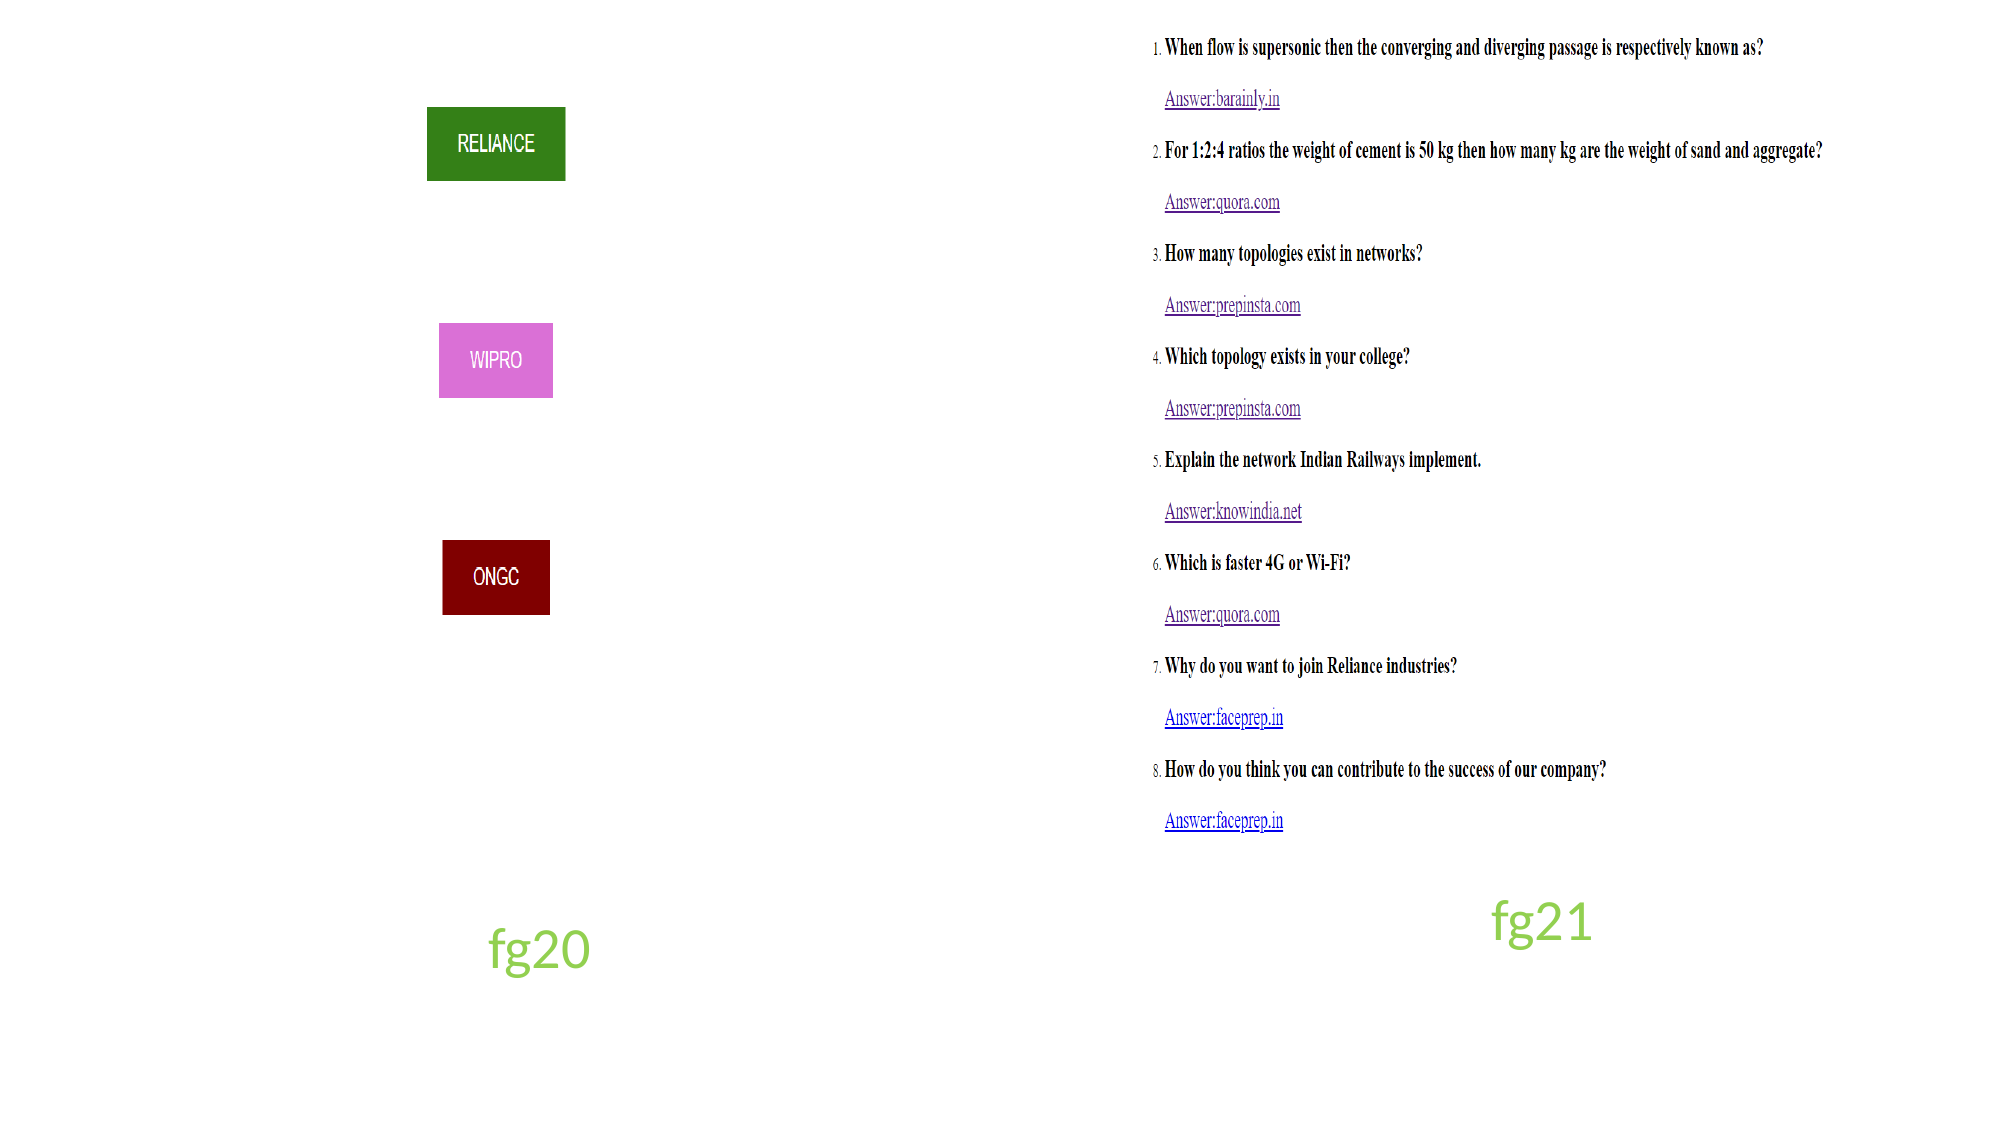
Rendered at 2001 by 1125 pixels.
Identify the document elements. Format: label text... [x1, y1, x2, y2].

text_box fg21 [1476, 875, 1775, 960]
picture [57, 23, 1000, 858]
picture [1038, 23, 2000, 852]
text_box fg20 [473, 903, 774, 988]
